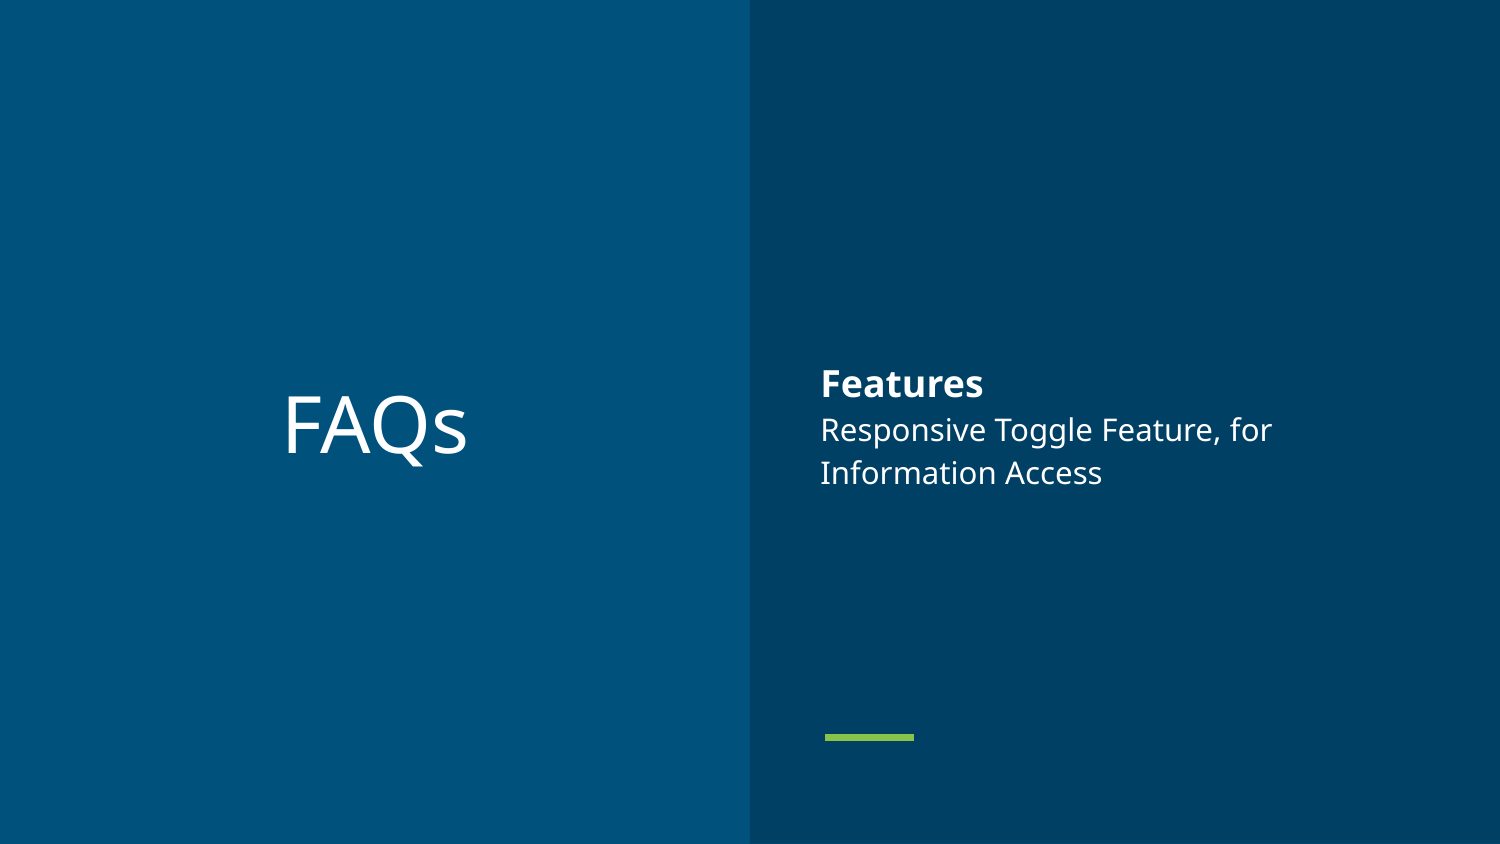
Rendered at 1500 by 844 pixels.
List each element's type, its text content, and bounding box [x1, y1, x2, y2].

title FAQs [43, 298, 708, 546]
list Features Responsive Toggle Feature, for Information Access [805, 118, 1450, 725]
